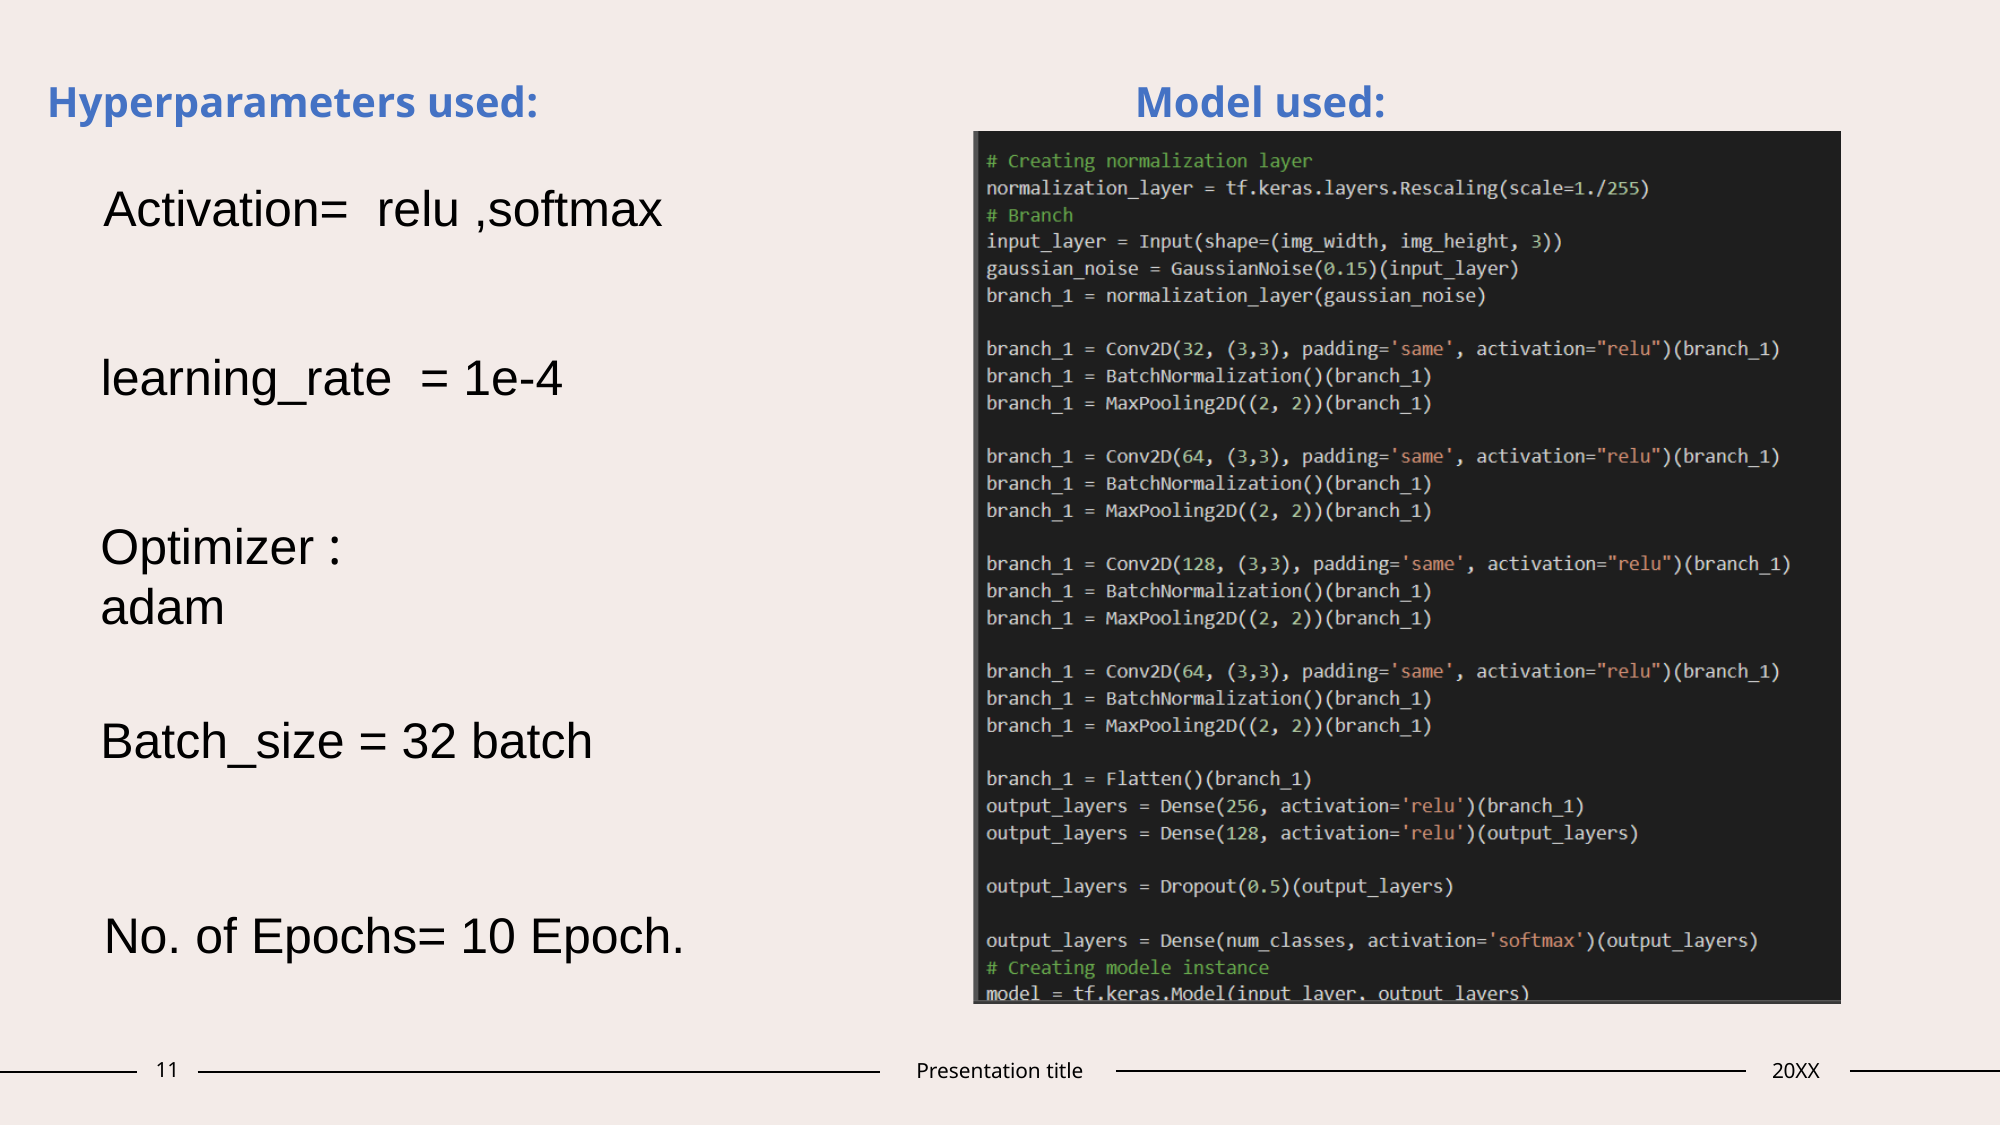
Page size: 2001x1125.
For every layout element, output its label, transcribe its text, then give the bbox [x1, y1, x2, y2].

text_box Activation= relu ,softmax [88, 168, 679, 244]
text_box No. of Epochs= 10 Epoch. [89, 895, 767, 971]
slide_number 20XX [1743, 1050, 1849, 1091]
footer Presentation title [879, 1050, 1120, 1091]
text_box Optimizer : adam [85, 507, 494, 642]
text_box learning_rate = 1e-4 [85, 338, 633, 413]
text_box Batch_size = 32 batch [85, 701, 668, 777]
picture [973, 131, 1841, 1004]
text_box Model used: [1119, 65, 1668, 131]
text_box Hyperparameters used: [32, 65, 580, 134]
slide_number 11 [137, 1050, 198, 1091]
